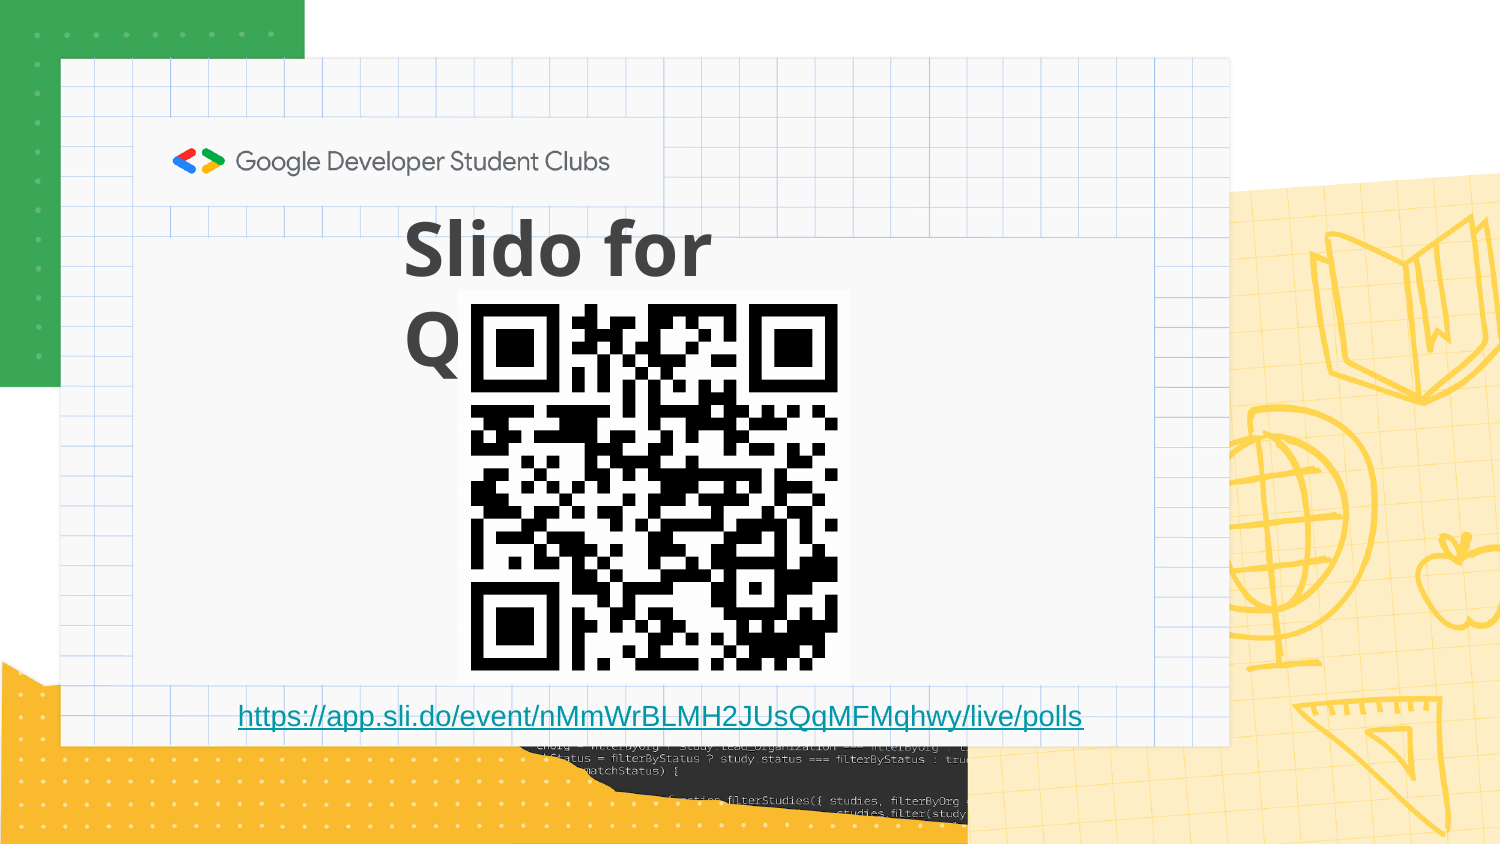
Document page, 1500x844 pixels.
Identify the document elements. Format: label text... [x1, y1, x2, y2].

text_box Slido for QNA [388, 186, 920, 397]
picture [0, 0, 1500, 844]
text_box https://app.sli.do/event/nMmWrBLMH2JUsQqMFMqhwy/live/polls [222, 682, 1105, 748]
